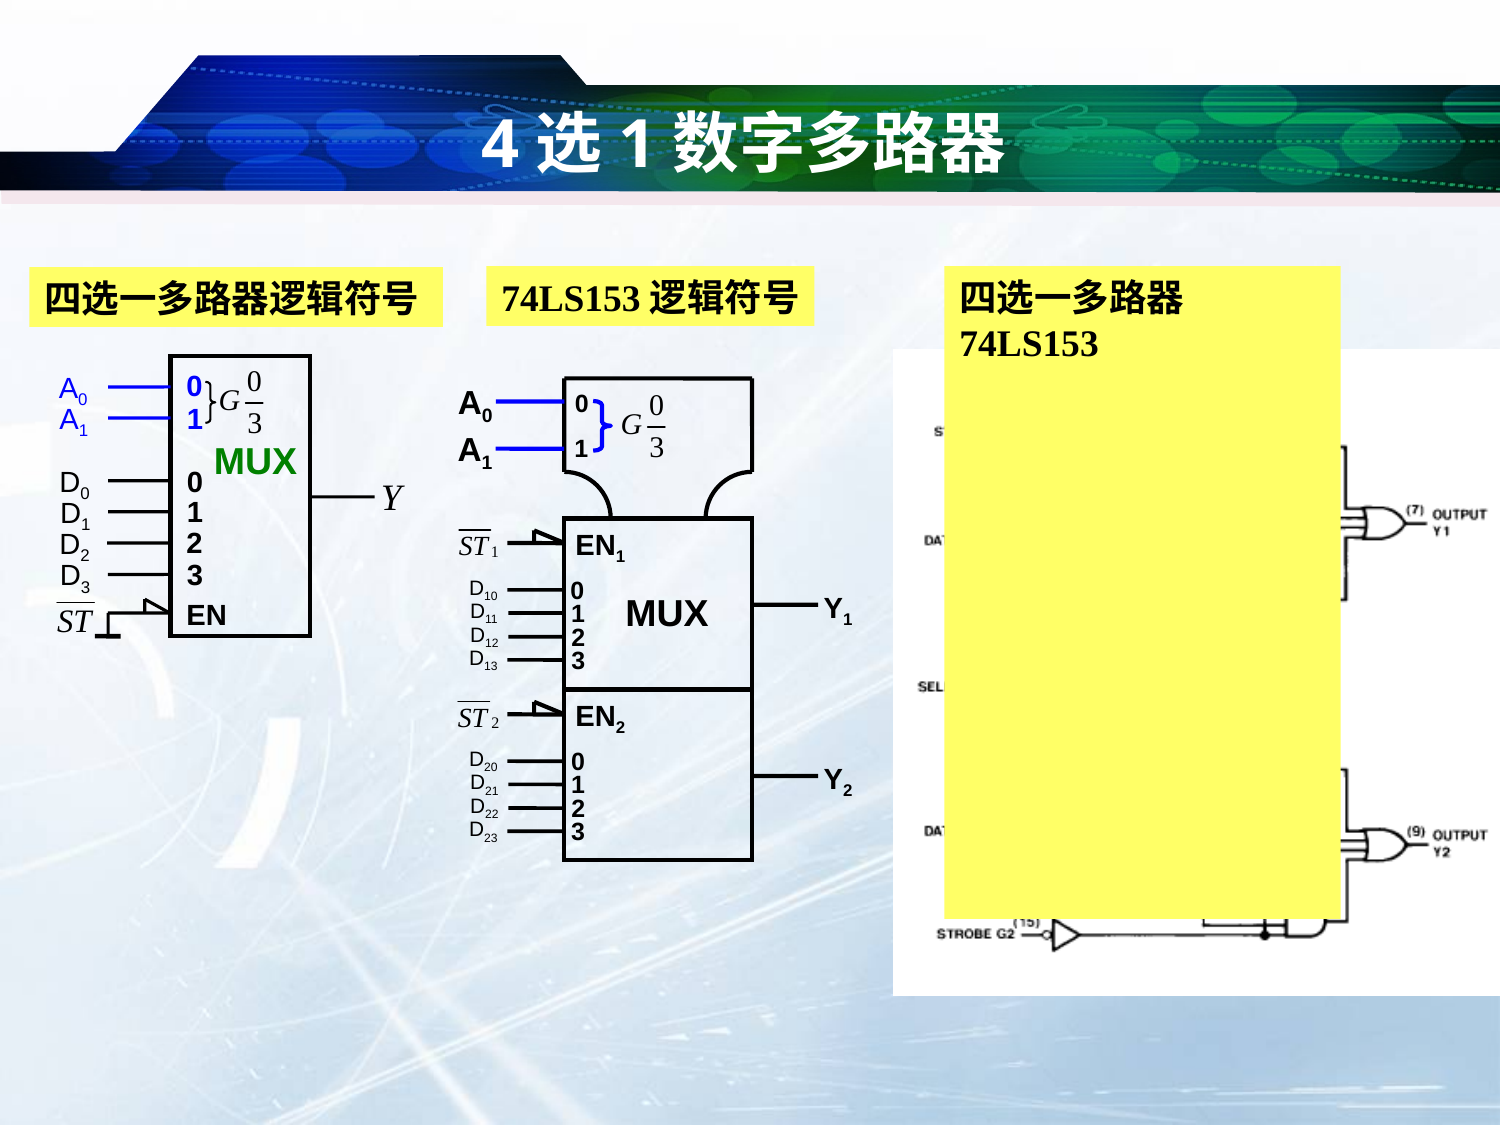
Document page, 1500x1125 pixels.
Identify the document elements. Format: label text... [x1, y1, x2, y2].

list 四选一多路器74LS153 [944, 265, 1341, 348]
picture [0, 0, 1500, 1125]
title 4选1数字多路器 [99, 94, 1388, 188]
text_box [442, 373, 889, 861]
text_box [29, 266, 444, 642]
text_box 74LS153逻辑符号 [486, 266, 815, 326]
